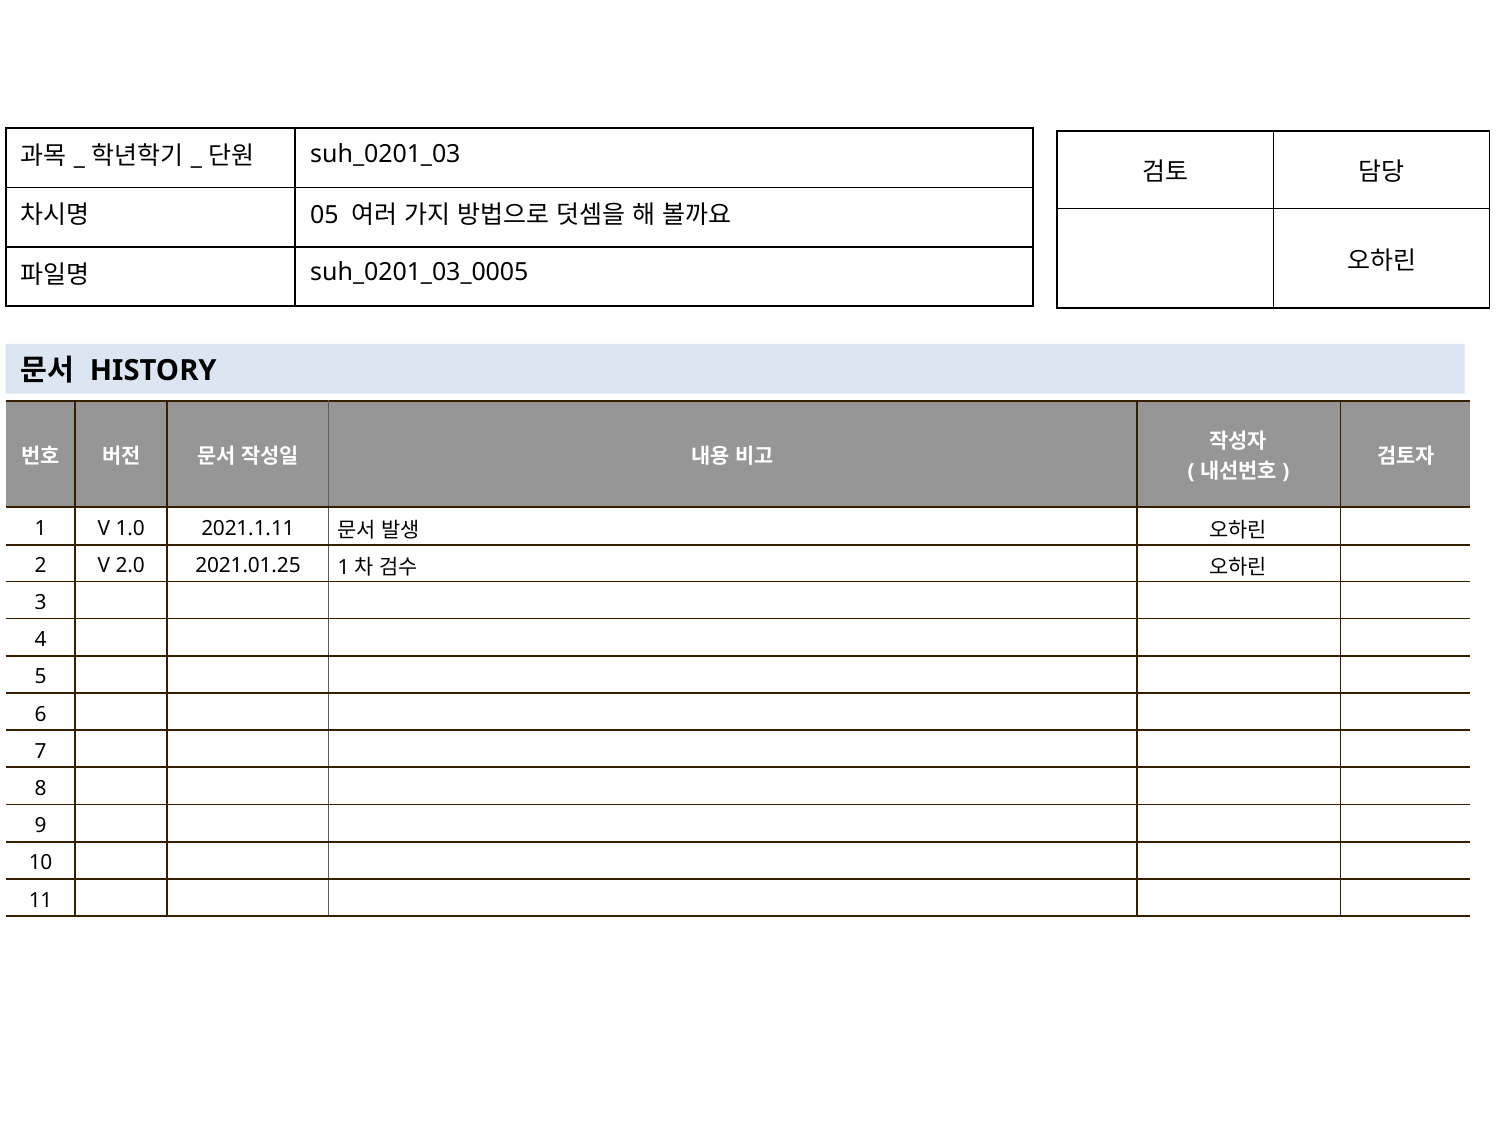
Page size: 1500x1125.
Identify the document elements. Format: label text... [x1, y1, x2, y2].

table_cell [1138, 657, 1340, 692]
table_cell [1341, 880, 1470, 915]
table_cell 1차 검수 [329, 546, 1136, 581]
table_cell [168, 694, 328, 729]
table_cell 4 [6, 619, 74, 655]
table_cell [76, 880, 166, 915]
table_cell [329, 880, 1136, 915]
table_cell 7 [6, 731, 74, 766]
table_cell 8 [6, 768, 74, 804]
table_cell [76, 657, 166, 692]
table_cell [1341, 508, 1470, 544]
table_cell [1341, 694, 1470, 729]
table_cell 9 [6, 805, 74, 841]
table_cell [168, 768, 328, 804]
table_cell [76, 843, 166, 878]
table_cell 11 [6, 880, 74, 915]
table_cell [329, 619, 1136, 655]
table_cell 2021.01.25 [168, 546, 328, 581]
table_cell [1341, 619, 1470, 655]
table_cell [168, 880, 328, 915]
table_cell 차시명 [7, 188, 294, 246]
table_cell 오하린 [1138, 546, 1340, 581]
table_cell [76, 582, 166, 618]
table_cell [76, 694, 166, 729]
table_cell [329, 694, 1136, 729]
table_cell [1138, 768, 1340, 804]
table_header 검토자 [1341, 402, 1470, 506]
table_cell [329, 768, 1136, 804]
table_cell 1 [6, 508, 74, 544]
table_cell 2 [6, 546, 74, 581]
table_cell [1341, 582, 1470, 618]
table_cell [329, 657, 1136, 692]
table_cell suh_0201_03_0005 [296, 248, 1032, 305]
table_header 문서 작성일 [168, 402, 328, 506]
table_cell [76, 768, 166, 804]
table_cell [1341, 731, 1470, 766]
table_header 담당 [1274, 132, 1489, 208]
table_cell [1138, 619, 1340, 655]
table_header suh_0201_03 [296, 129, 1032, 187]
table_cell [168, 657, 328, 692]
table_cell V 1.0 [76, 508, 166, 544]
table_header 검토 [1058, 132, 1273, 208]
table_cell 6 [6, 694, 74, 729]
table_cell [168, 843, 328, 878]
table_cell 파일명 [7, 248, 294, 305]
table_cell [1138, 805, 1340, 841]
table_cell [329, 731, 1136, 766]
table_cell [168, 731, 328, 766]
table_cell [76, 619, 166, 655]
table_cell [1341, 768, 1470, 804]
table_cell 10 [6, 843, 74, 878]
table_cell 문서 발생 [329, 508, 1136, 544]
table_cell 2021.1.11 [168, 508, 328, 544]
table_cell 05 여러 가지 방법으로 덧셈을 해 볼까요 [296, 188, 1032, 246]
table_cell [1341, 657, 1470, 692]
table_cell [1341, 843, 1470, 878]
table_header 버전 [76, 402, 166, 506]
table_cell [76, 731, 166, 766]
table_cell [1138, 731, 1340, 766]
table_cell [1138, 694, 1340, 729]
table_cell [1138, 582, 1340, 618]
table_cell 5 [6, 657, 74, 692]
table_cell [1341, 805, 1470, 841]
table_cell 오하린 [1274, 209, 1489, 307]
table_cell [1058, 209, 1273, 307]
table_cell [1138, 880, 1340, 915]
table_cell 오하린 [1138, 508, 1340, 544]
table_cell [1138, 843, 1340, 878]
table_cell [76, 805, 166, 841]
table_header 번호 [6, 402, 74, 506]
table_cell [329, 582, 1136, 618]
table_cell [329, 843, 1136, 878]
table_cell [168, 619, 328, 655]
table_cell [168, 805, 328, 841]
table_cell [168, 582, 328, 618]
table_header 내용 비고 [329, 402, 1136, 506]
table_header 과목_학년학기_단원 [7, 129, 294, 187]
table_cell 3 [6, 582, 74, 618]
table_cell V 2.0 [76, 546, 166, 581]
text_box 문서 HISTORY [5, 343, 1465, 394]
table_cell [329, 805, 1136, 841]
table_cell [1341, 546, 1470, 581]
table_header 작성자 (내선번호) [1138, 402, 1340, 506]
